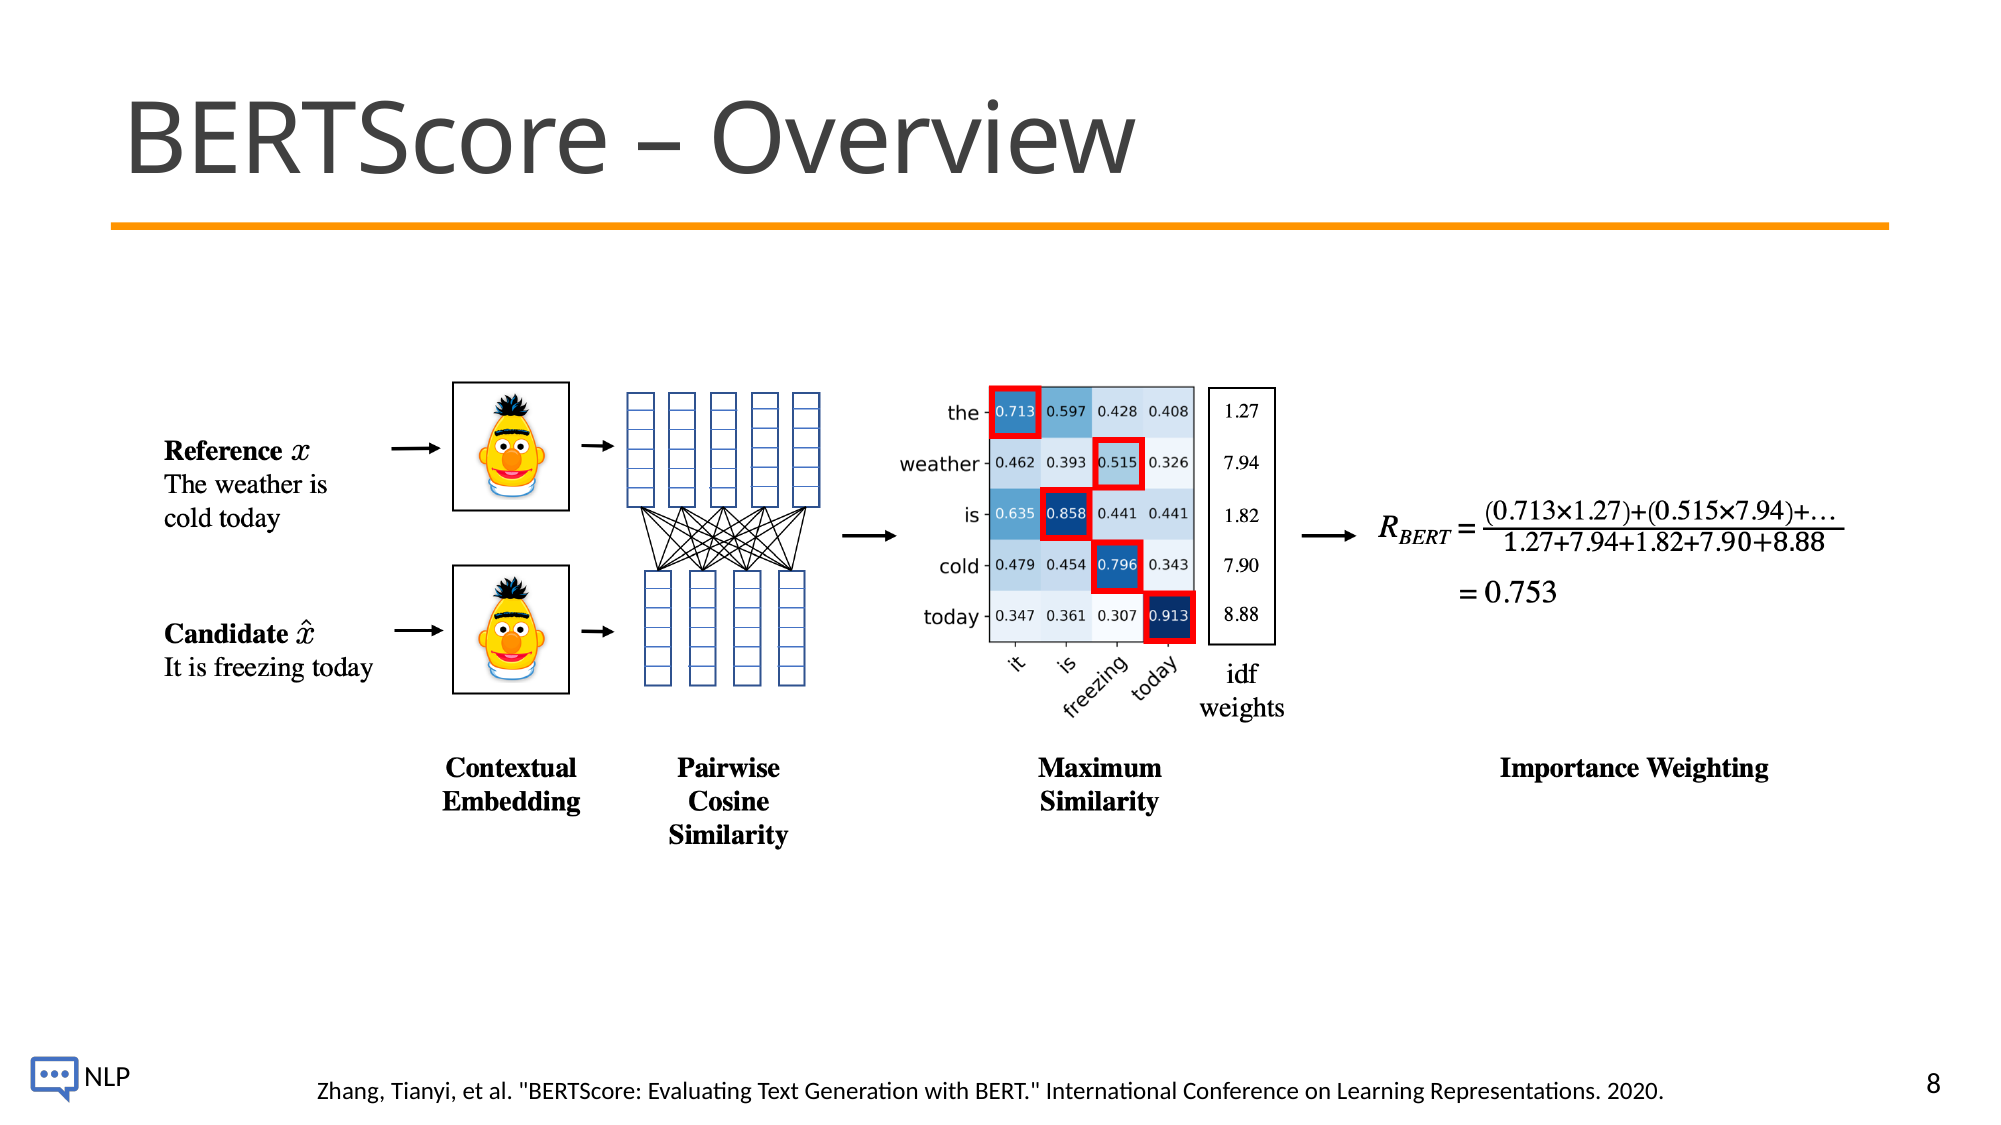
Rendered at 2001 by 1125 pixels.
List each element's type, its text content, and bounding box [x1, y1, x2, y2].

picture [23, 1047, 86, 1110]
slide_number 8 [1740, 1052, 1957, 1113]
title BERTScore – Overview [107, 58, 1899, 228]
text_box Zhang, Tianyi, et al. "BERTScore: Evaluating Text Generation with BERT." International Conference on Learning Representations. 2020. [302, 1066, 1698, 1112]
picture [150, 370, 1850, 859]
